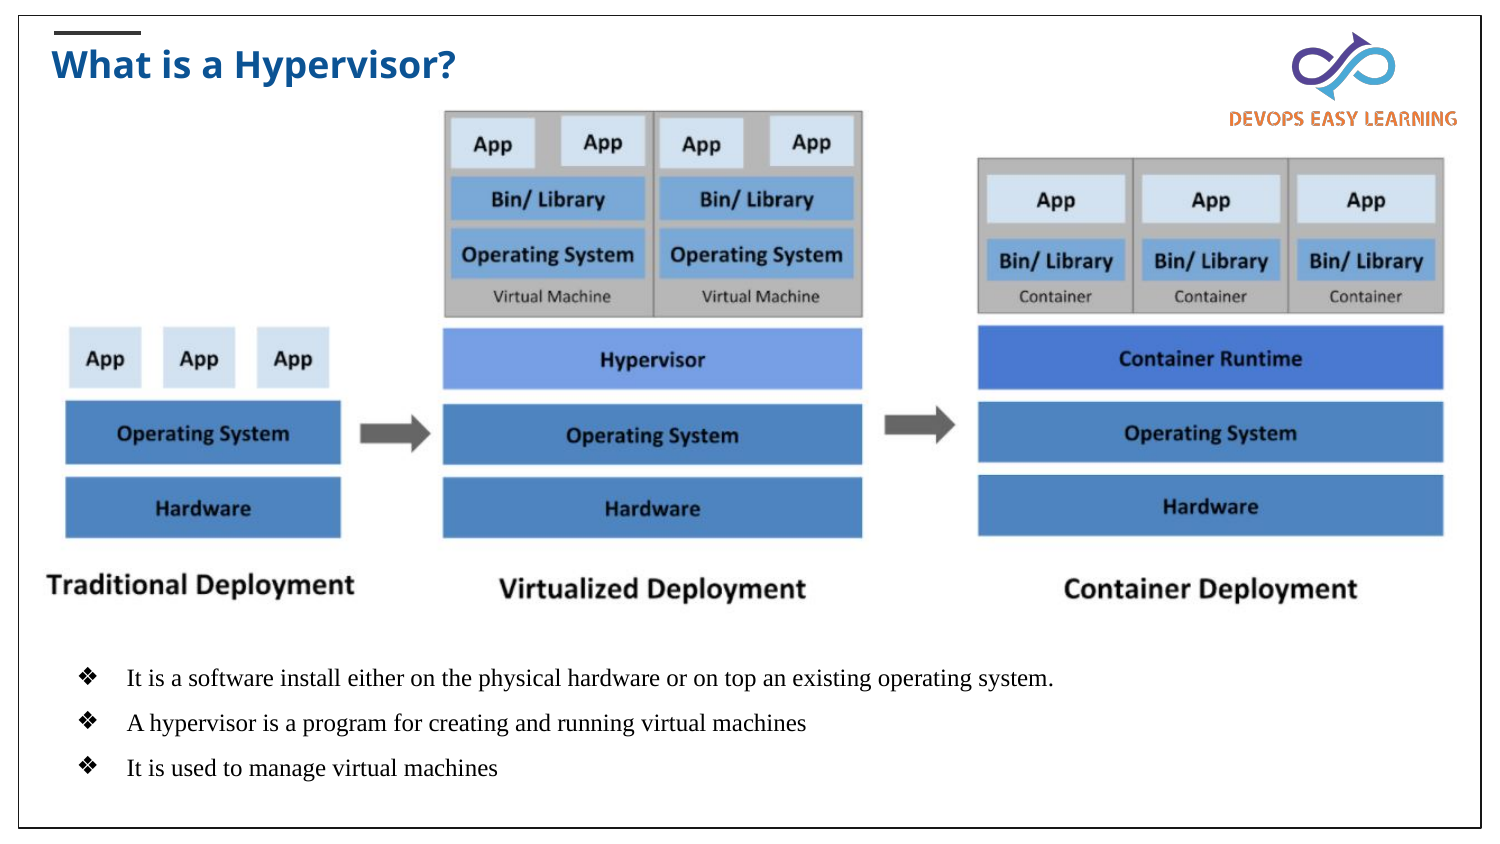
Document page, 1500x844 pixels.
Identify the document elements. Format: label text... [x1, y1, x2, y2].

text_box It is a software install either on the physical hardware or on top an existing operating system. A hypervisor is a program for creating and running virtual machines It is used to manage virtual machines [36, 631, 1464, 797]
text_box [18, 15, 1482, 829]
text_box What is a Hypervisor? [36, 33, 1214, 94]
picture [42, 21, 1469, 619]
